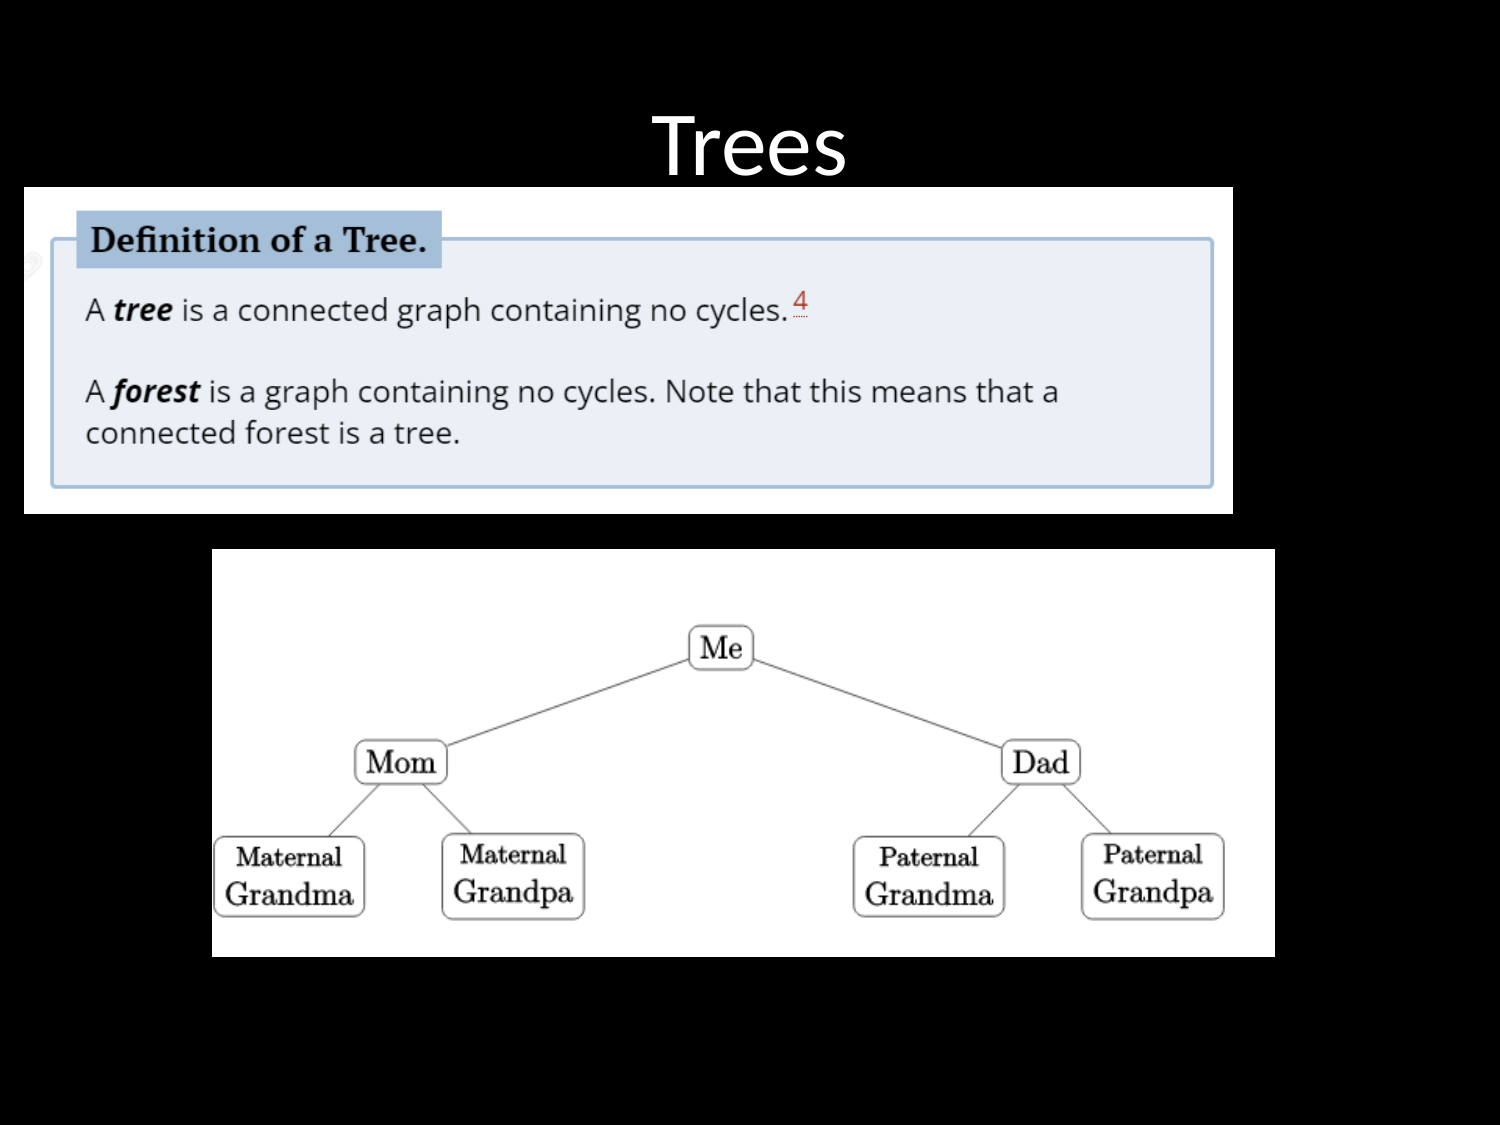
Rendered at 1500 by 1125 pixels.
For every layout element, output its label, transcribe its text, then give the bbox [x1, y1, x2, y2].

title Trees [75, 45, 1425, 233]
picture [212, 549, 1276, 957]
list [24, 187, 1233, 514]
